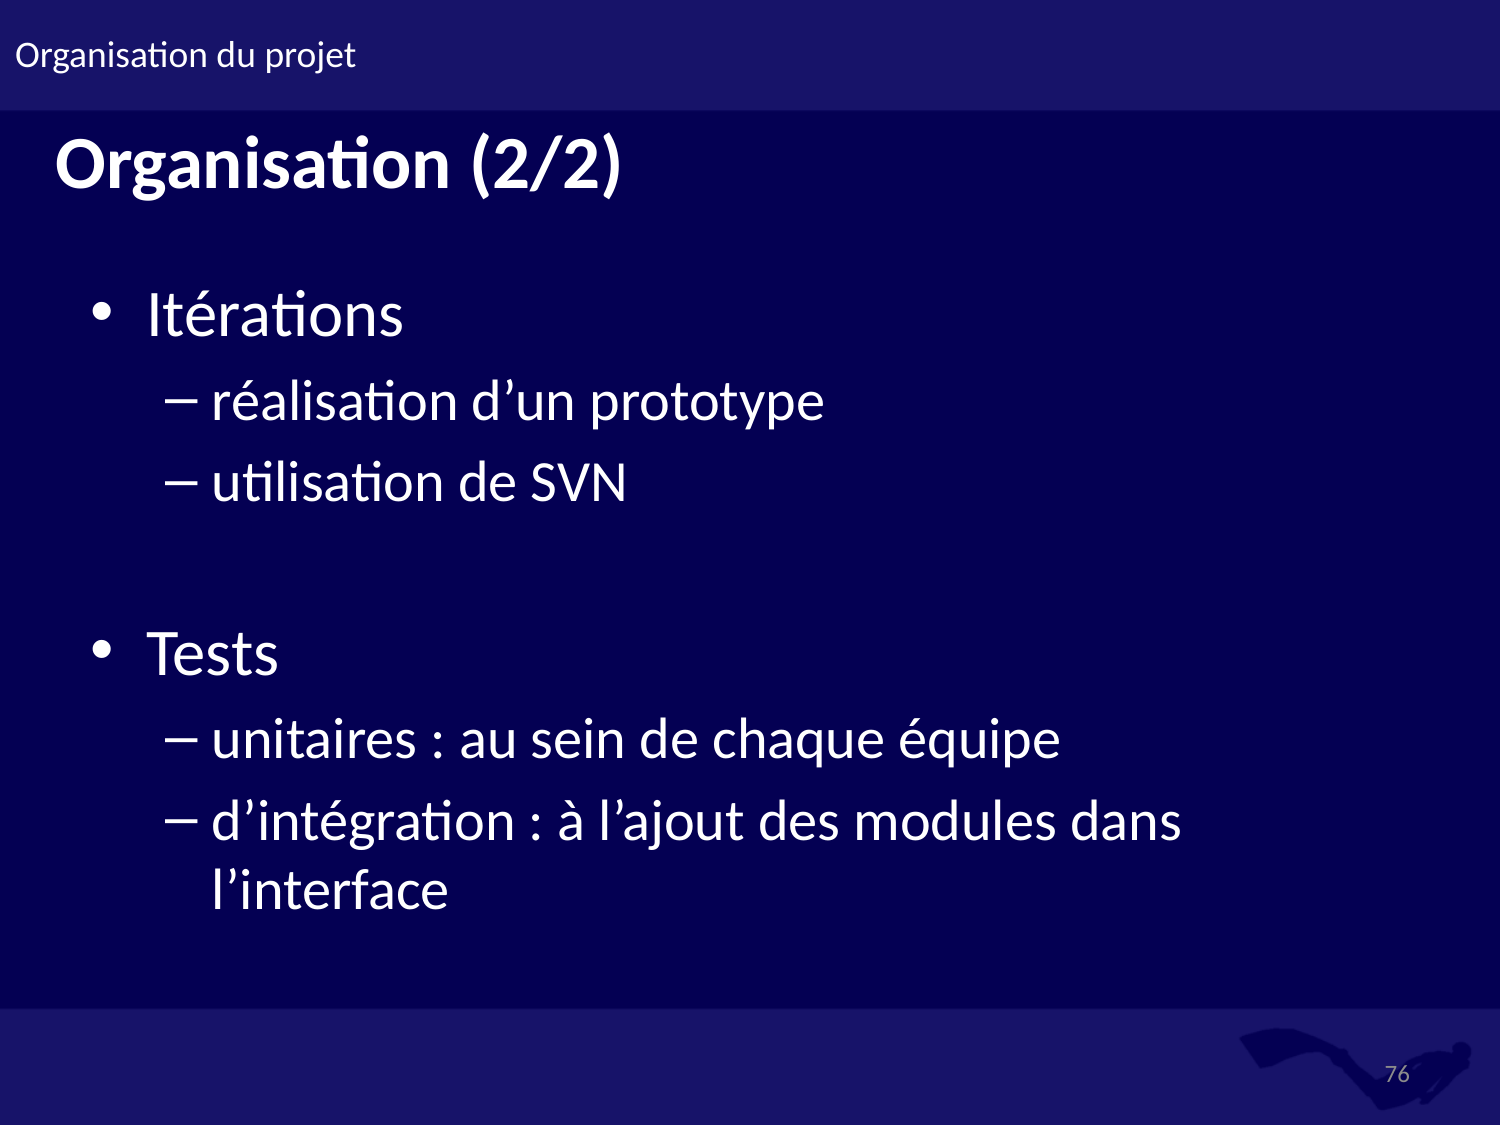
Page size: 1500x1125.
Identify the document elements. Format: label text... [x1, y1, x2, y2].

text_box Itérations réalisation d’un prototype utilisation de SVN Tests unitaires : au sein de chaque équipe d’intégration : à l’ajout des modules dans l’interface [74, 262, 1425, 1005]
title Organisation du projet [0, 0, 891, 106]
text_box Organisation (2/2) [0, 105, 680, 211]
slide_number 76 [1074, 1042, 1425, 1103]
picture [0, 0, 1500, 1125]
